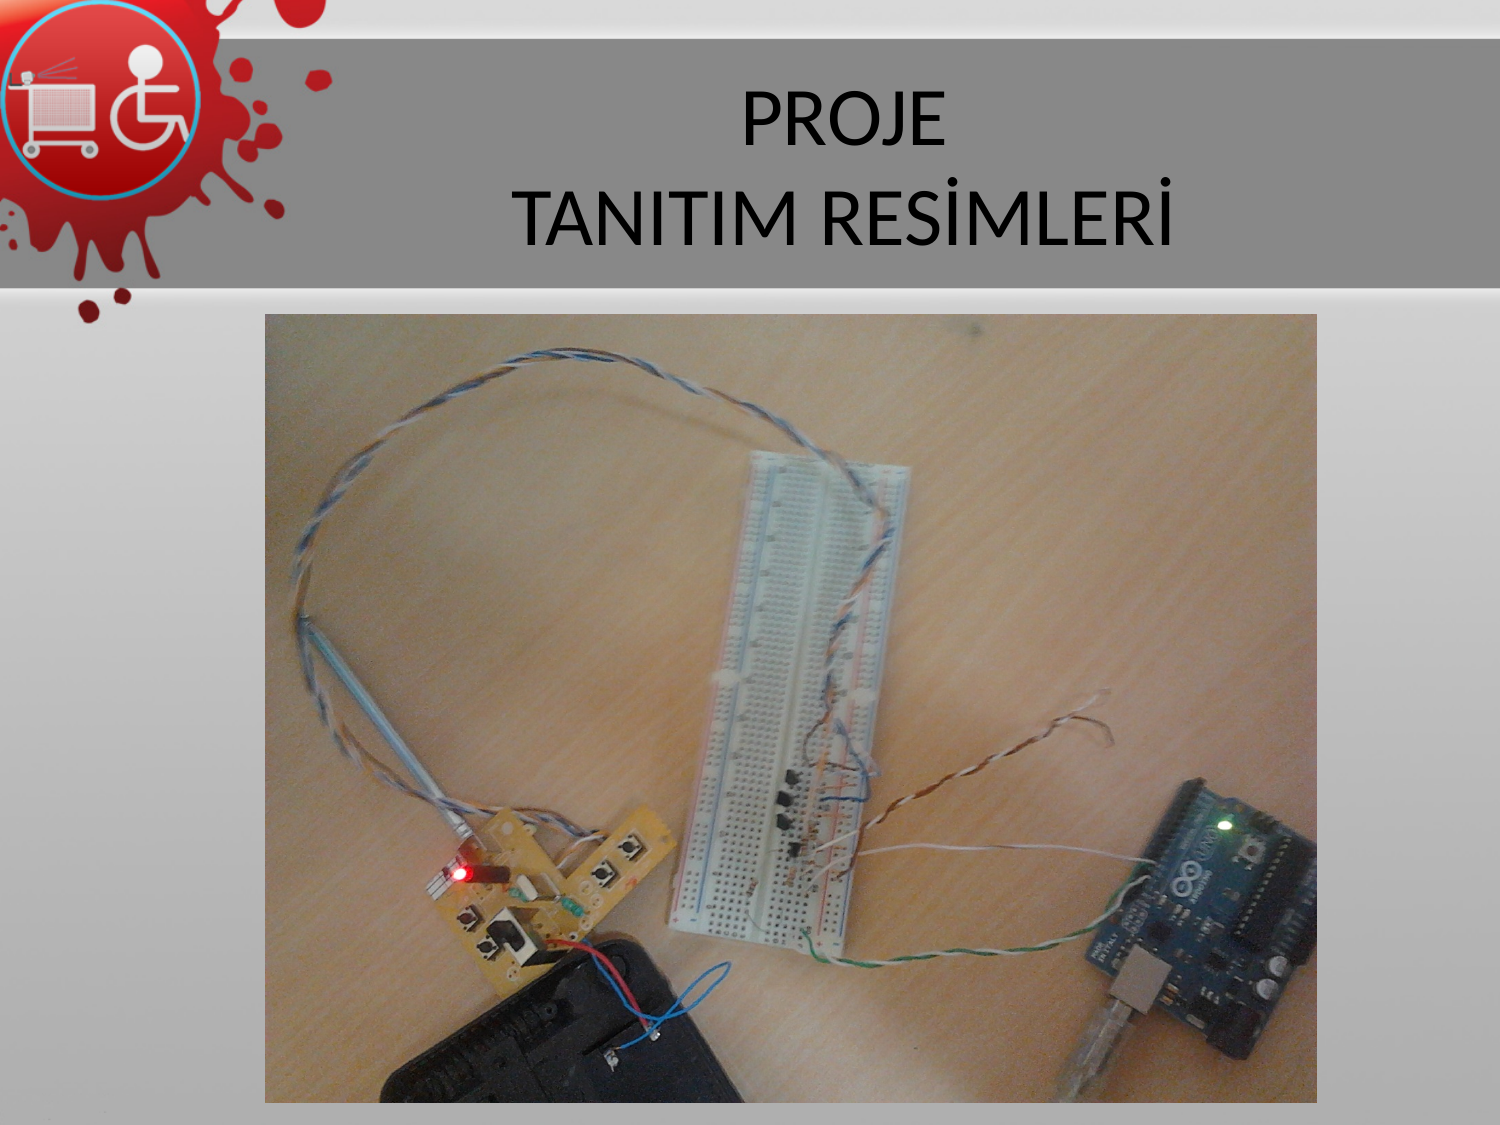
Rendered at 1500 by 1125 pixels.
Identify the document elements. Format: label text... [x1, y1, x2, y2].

picture [0, 0, 1500, 1125]
text_box PROJE TANITIM RESİMLERİ [348, 54, 1341, 270]
